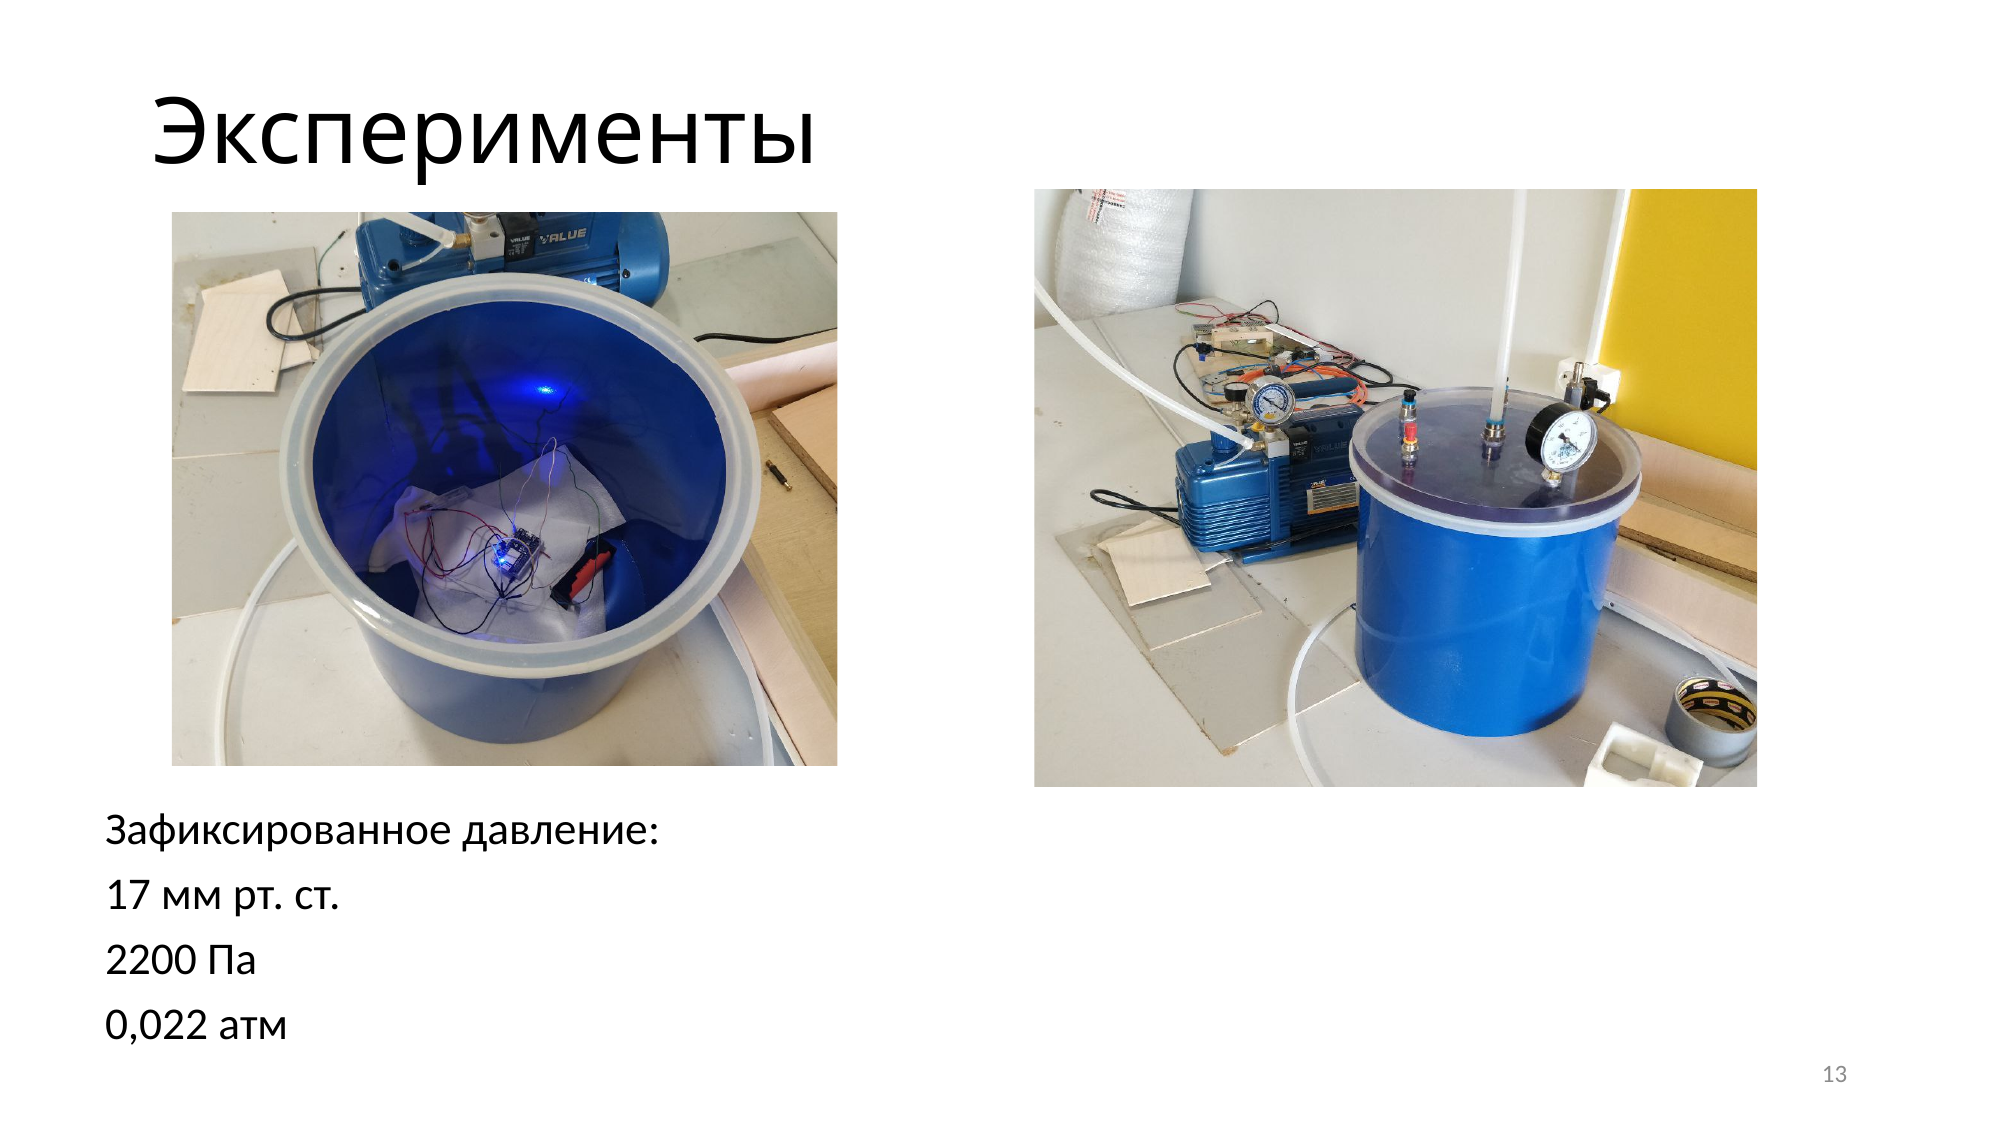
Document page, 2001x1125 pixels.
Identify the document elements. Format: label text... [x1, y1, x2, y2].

picture [171, 210, 838, 766]
picture [1034, 189, 1758, 787]
slide_number 13 [1412, 1042, 1863, 1103]
title Эксперименты [137, 59, 1863, 209]
list Зафиксированное давление: 17 мм рт. ст. 2200 Па 0,022 атм [90, 797, 838, 1059]
